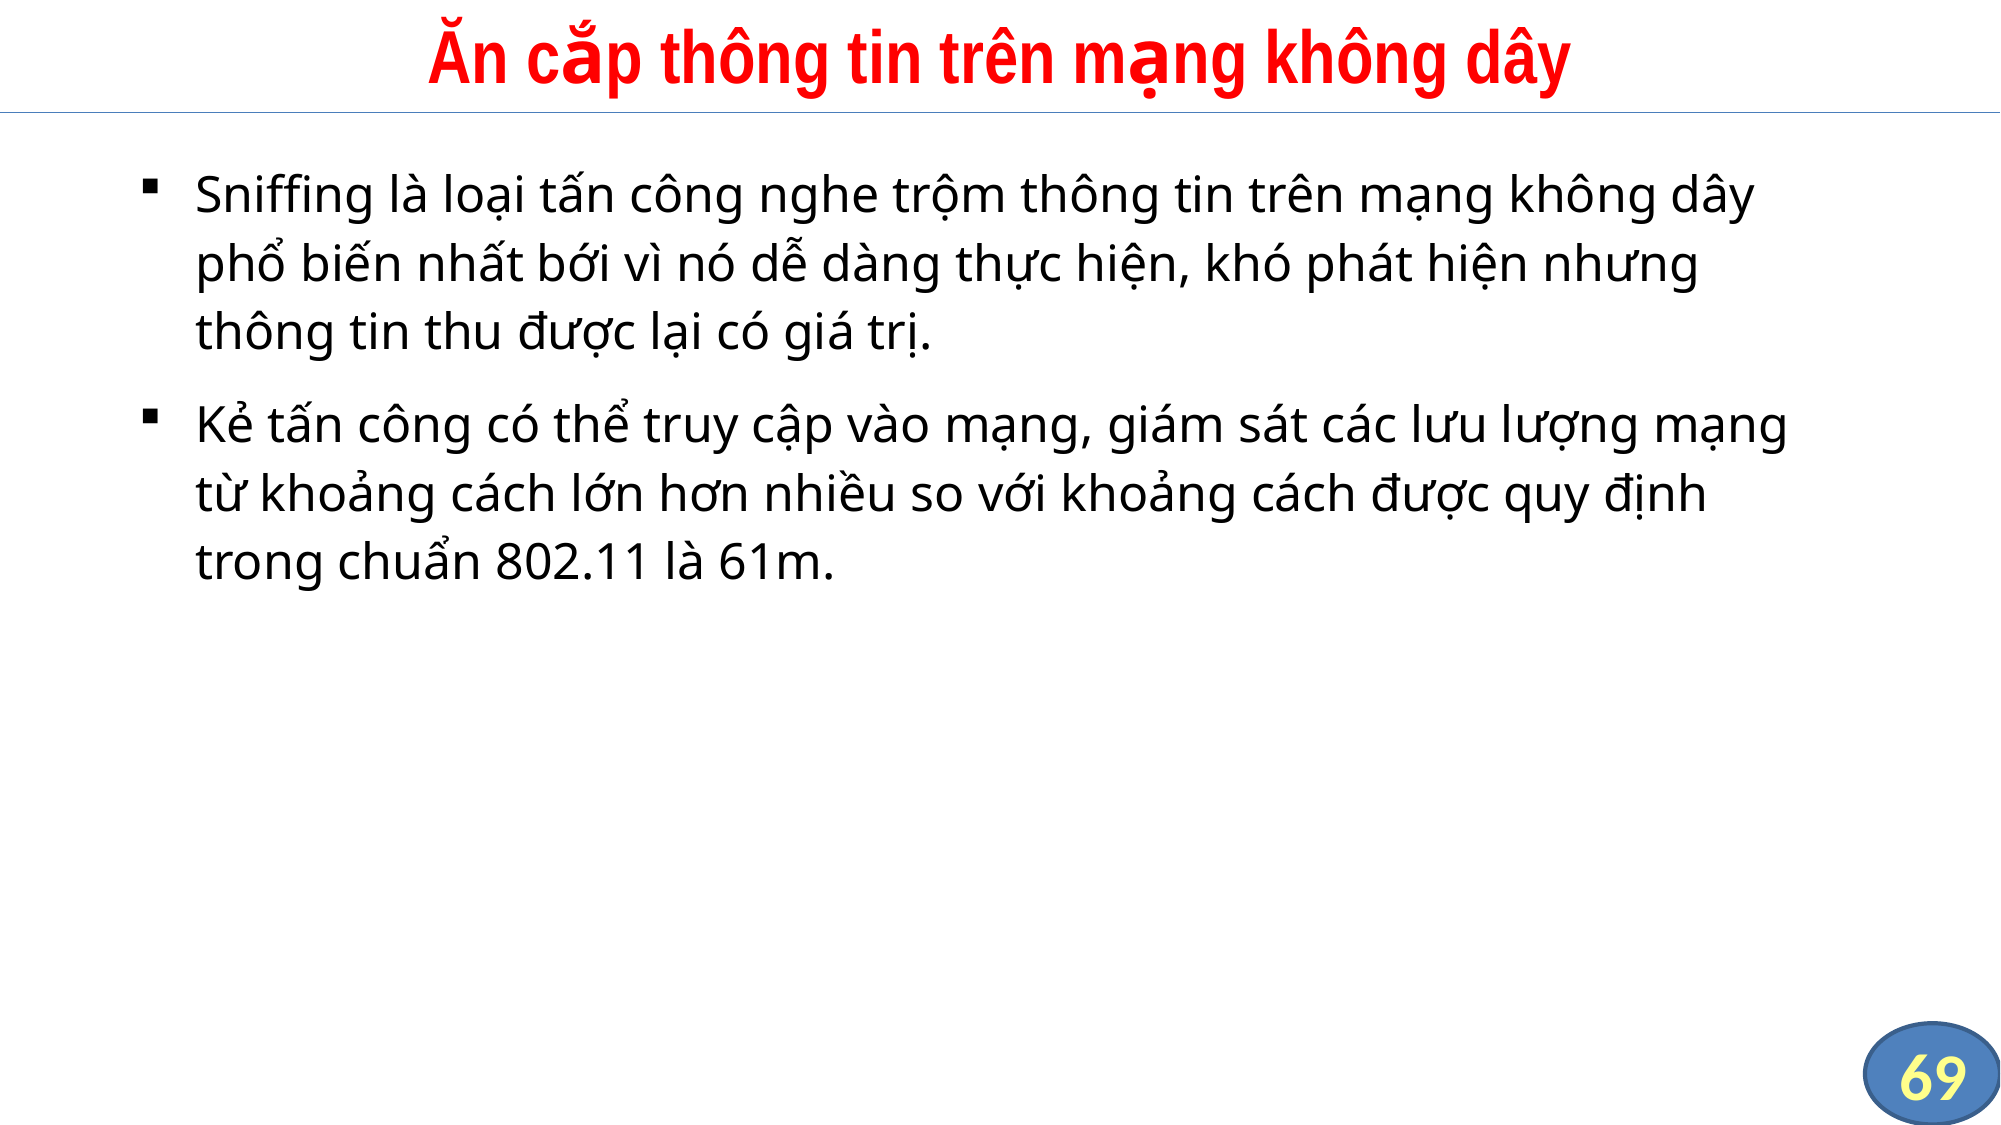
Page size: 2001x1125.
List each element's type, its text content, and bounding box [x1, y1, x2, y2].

slide_number 69 [1866, 1023, 2000, 1125]
title Ăn cắp thông tin trên mạng không dây [0, 0, 2000, 113]
text_box Sniffing là loại tấn công nghe trộm thông tin trên mạng không dây phổ biến nhất bới vì nó dễ dàng thực hiện, khó phát hiện nhưng thông tin thu được lại có giá trị. Kẻ tấn công có thể truy cập vào mạng, giám sát các lưu lượng mạng từ khoảng cách lớn hơn nhiều so với khoảng cách được quy định trong chuẩn 802.11 là 61m. [123, 146, 1839, 959]
